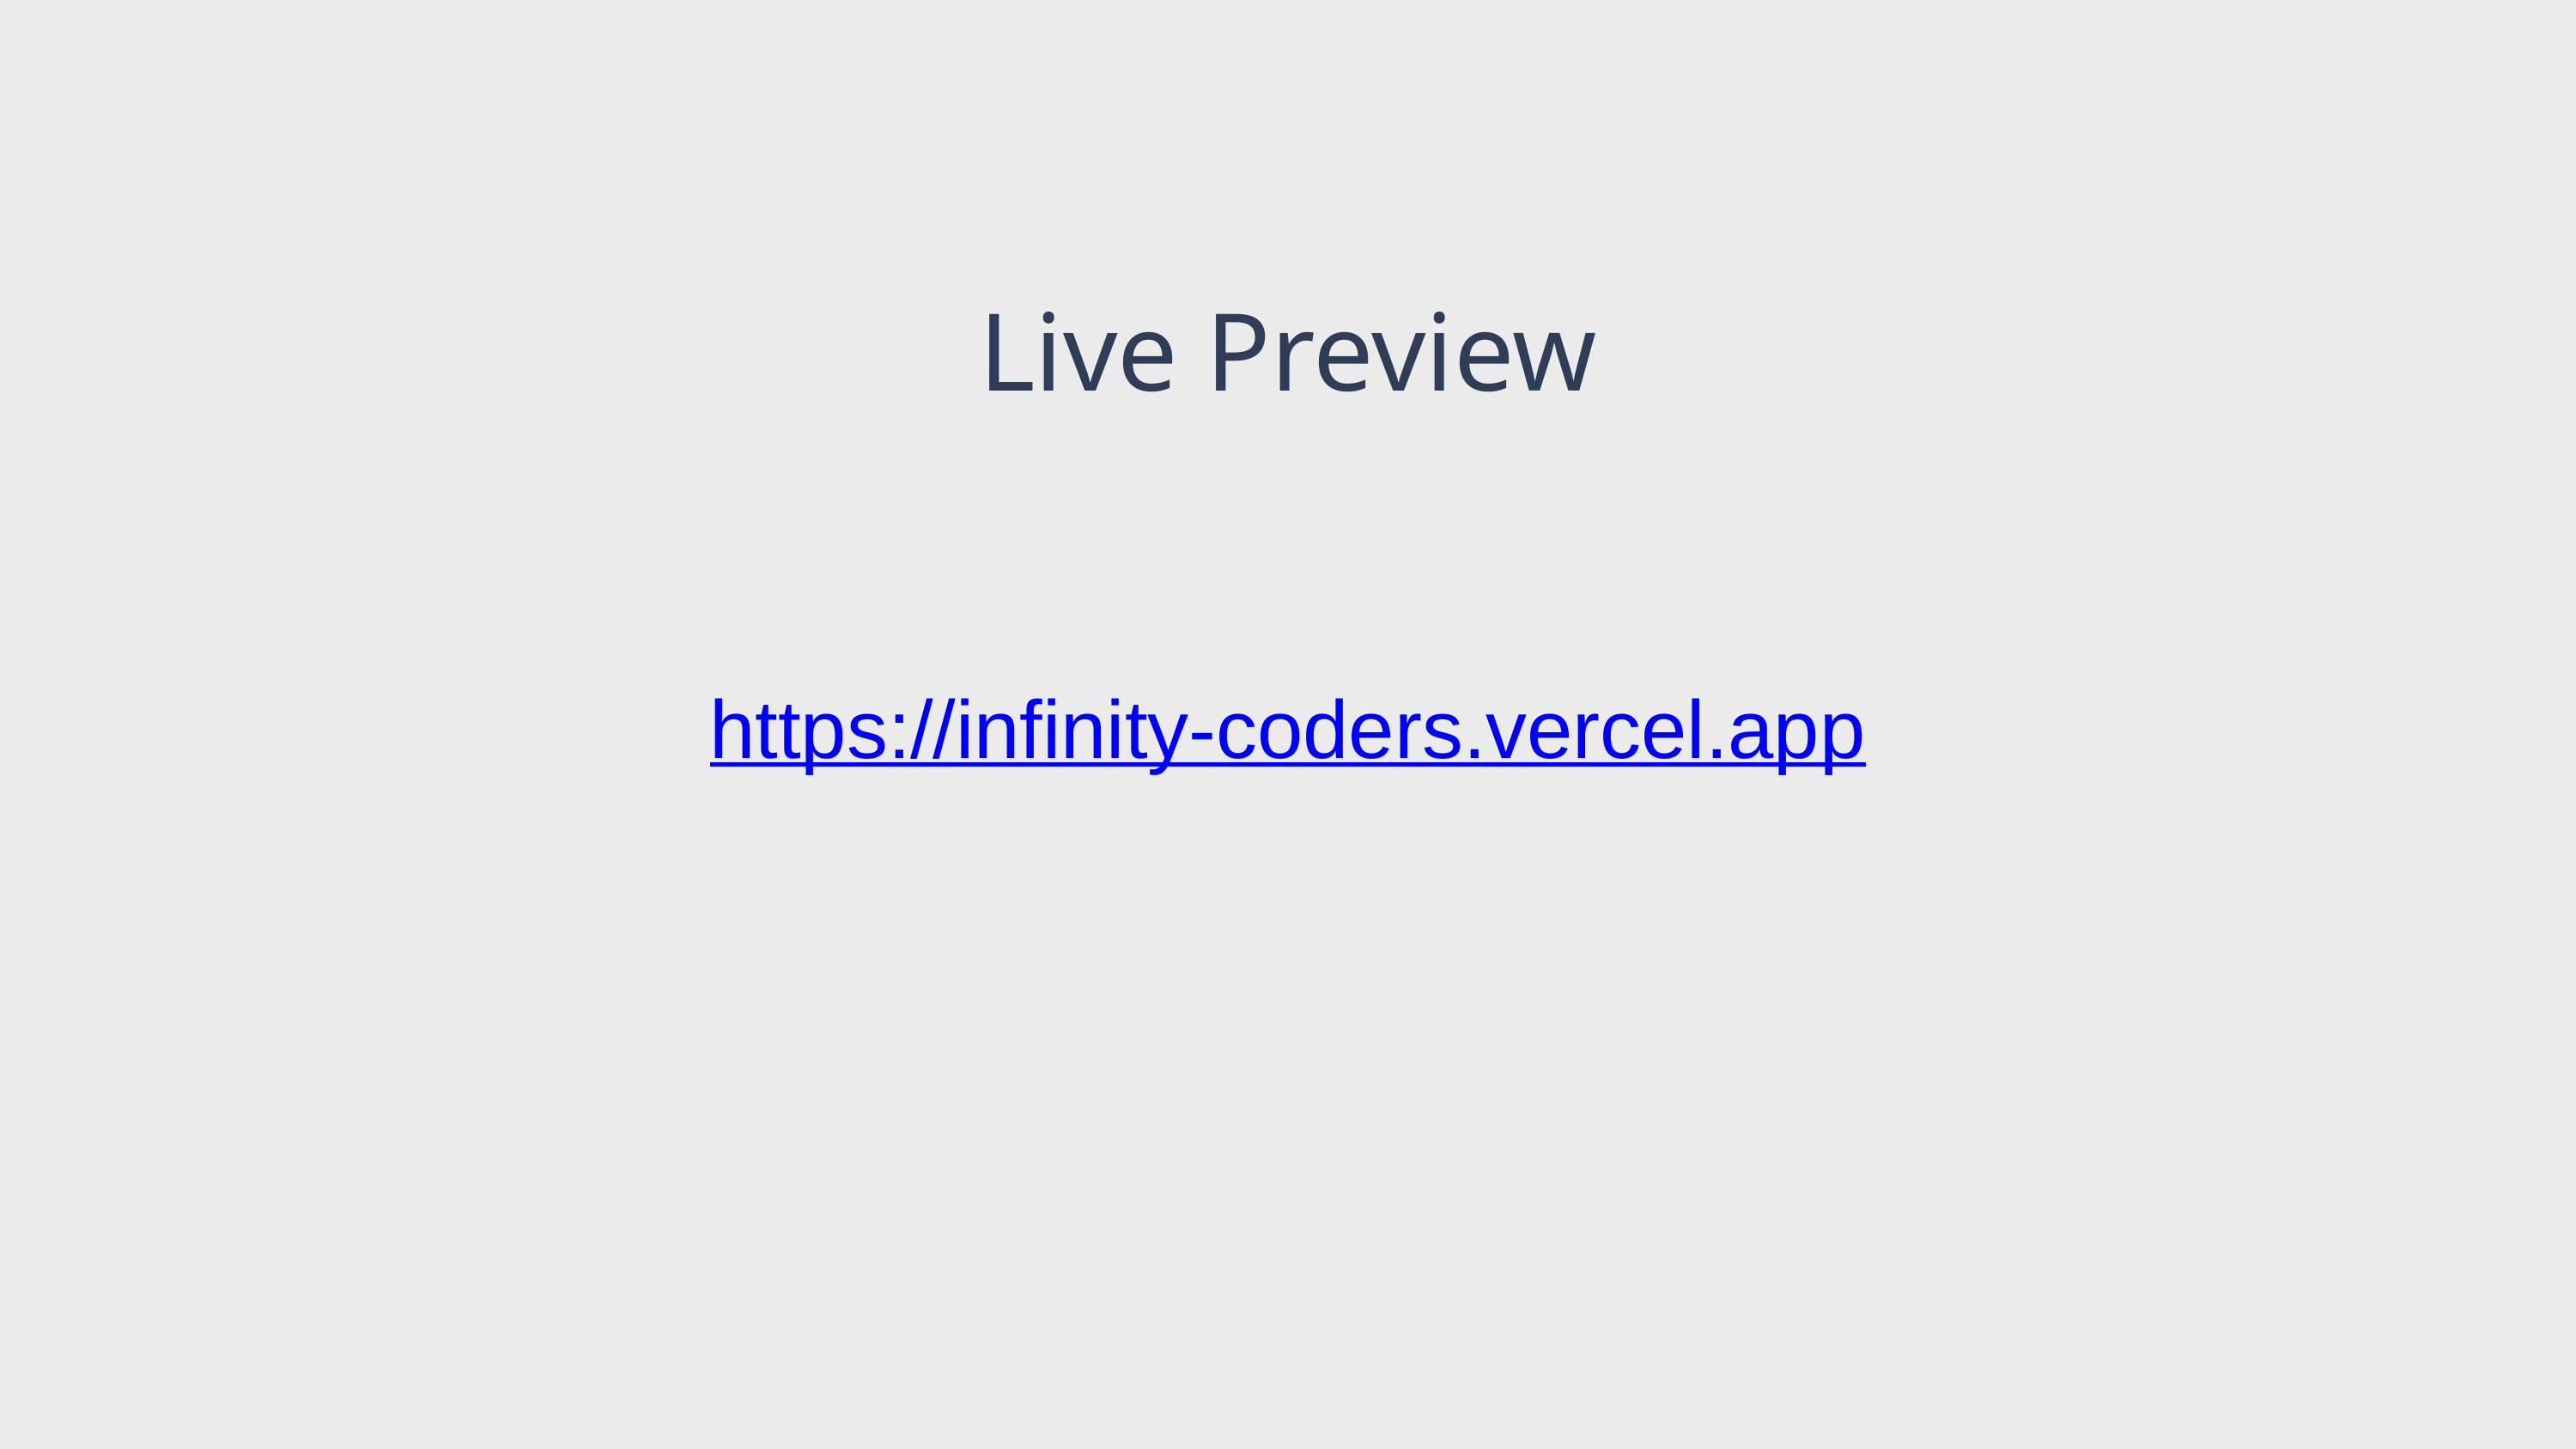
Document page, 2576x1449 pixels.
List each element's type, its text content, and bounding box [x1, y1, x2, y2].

text_box https://infinity-coders.vercel.app [80, 659, 2496, 775]
text_box Live Preview [0, 262, 2576, 413]
